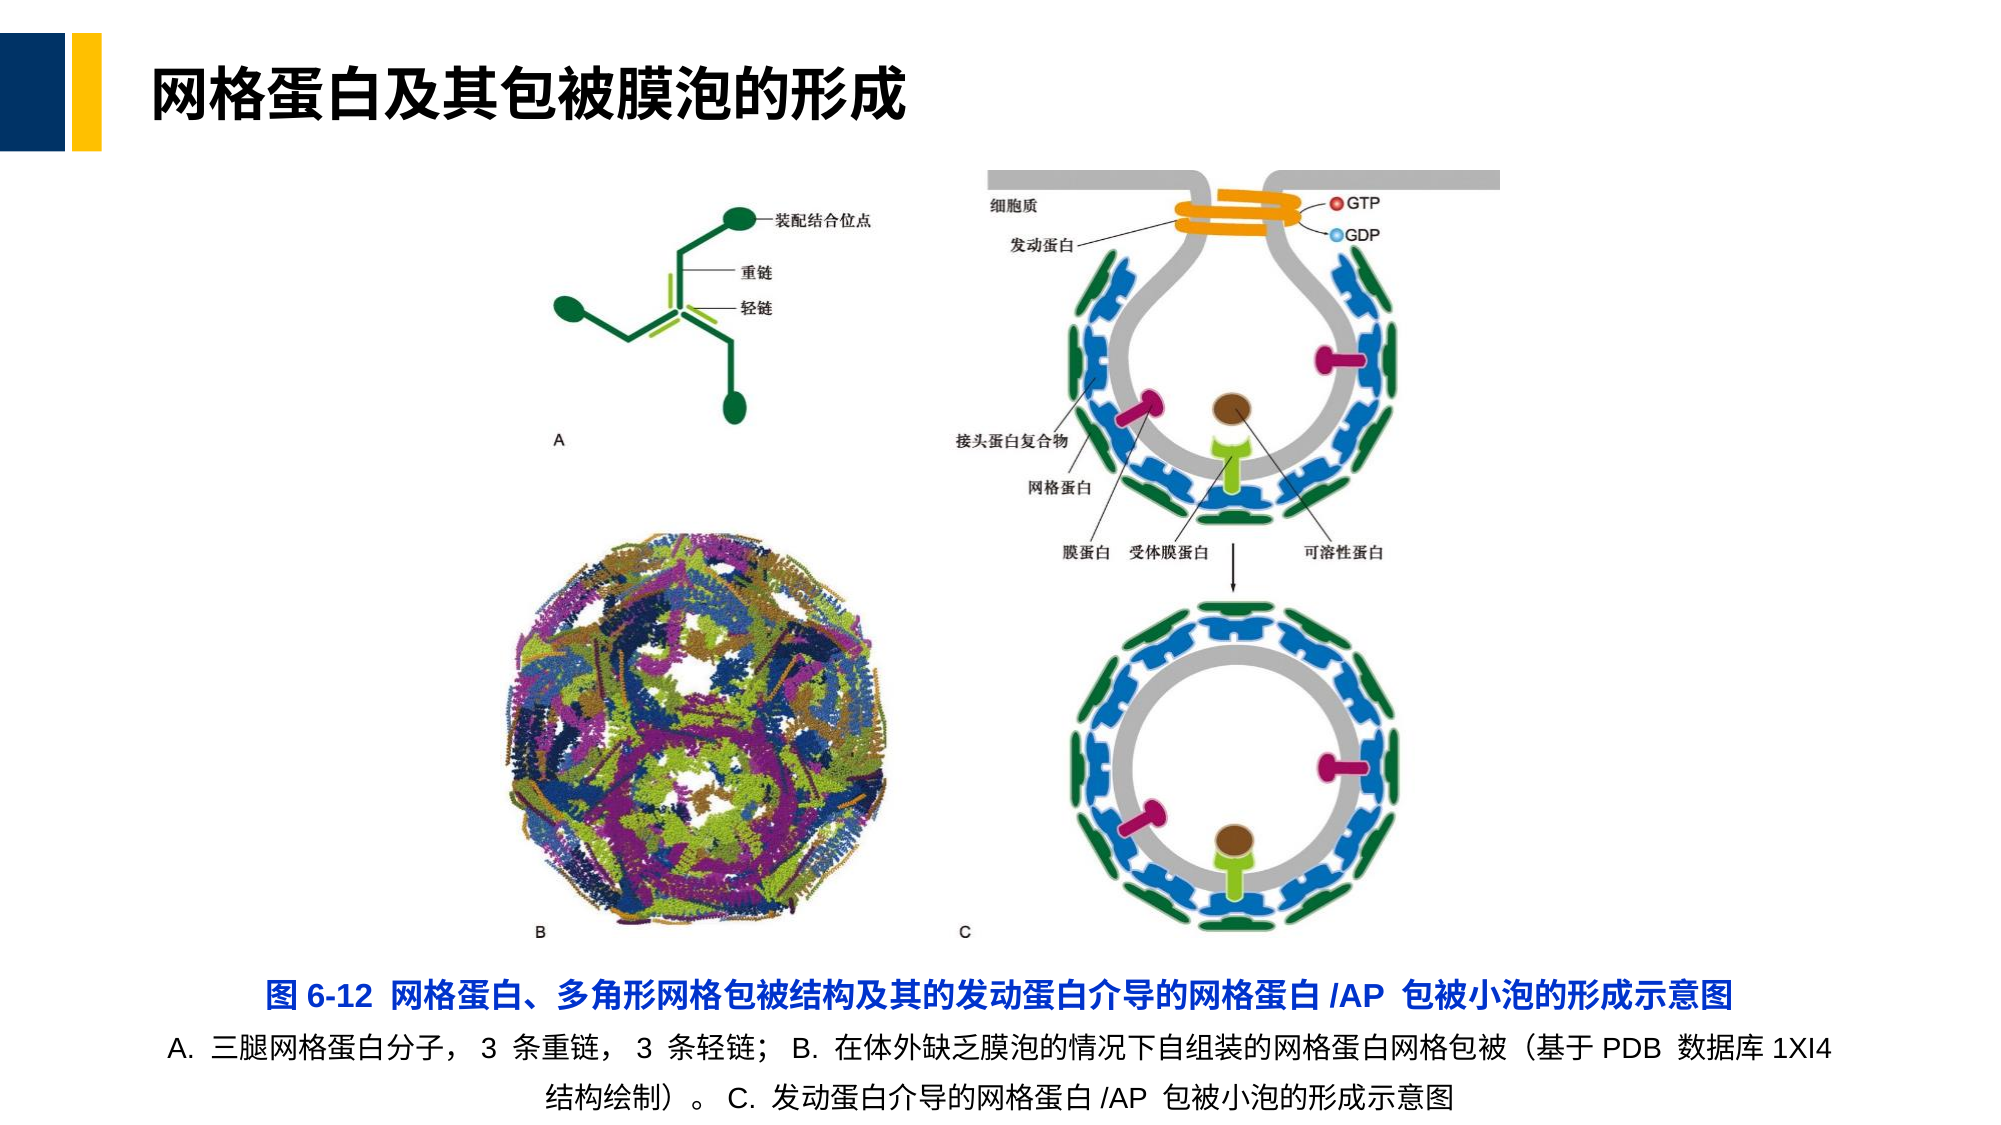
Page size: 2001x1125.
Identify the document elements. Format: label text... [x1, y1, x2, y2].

text_box 图6-12 网格蛋白、多角形网格包被结构及其的发动蛋白介导的网格蛋白/AP 包被小泡的形成示意图 A. 三腿网格蛋白分子，3 条重链，3 条轻链；B. 在体外缺乏膜泡的情况下自组装的网格蛋白网格包被（基于PDB 数据库1XI4 结构绘制）。C. 发动蛋白介导的网格蛋白/AP 包被小泡的形成示意图 [141, 956, 1859, 1122]
title 网格蛋白及其包被膜泡的形成 [135, 33, 1950, 152]
picture [500, 170, 1500, 938]
